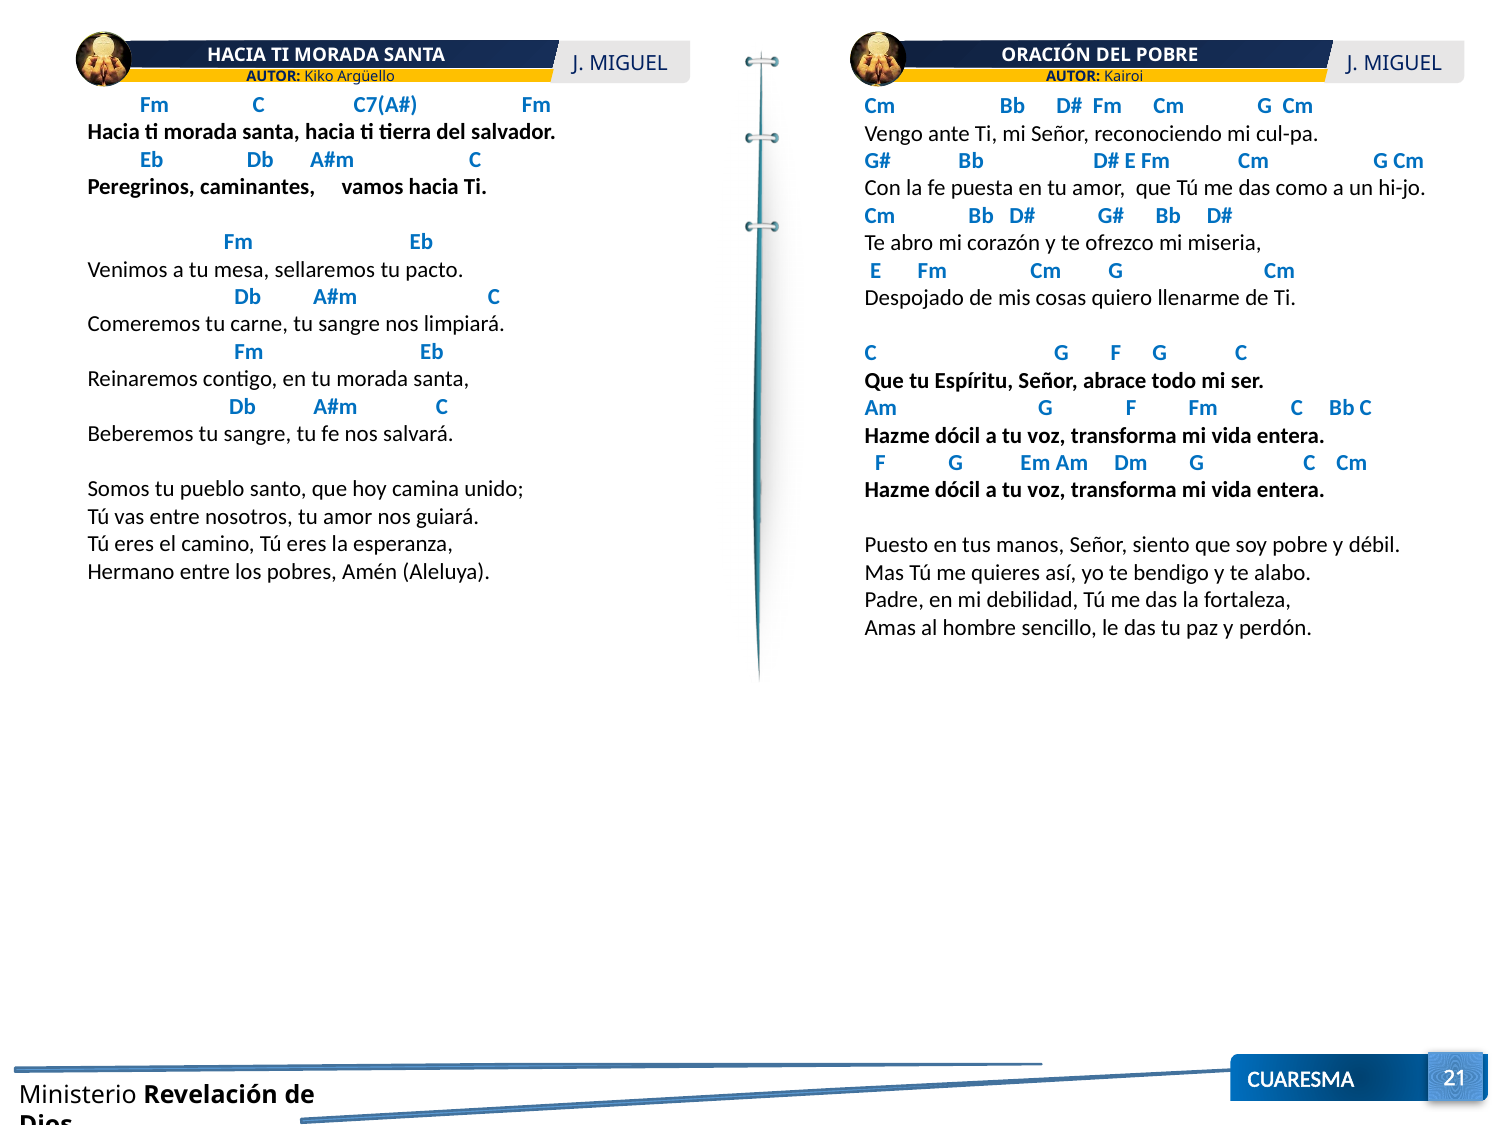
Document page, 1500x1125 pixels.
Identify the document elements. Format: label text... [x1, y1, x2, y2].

text_box Fm C C7(A#) Fm Hacia ti morada santa, hacia ti tierra del salvador. Eb Db A#m C Peregrinos, caminantes, vamos hacia Ti. Fm Eb Venimos a tu mesa, sellaremos tu pacto. Db A#m C Comeremos tu carne, tu sangre nos limpiará. Fm Eb Reinaremos contigo, en tu morada santa, Db A#m C Beberemos tu sangre, tu fe nos salvará. Somos tu pueblo santo, que hoy camina unido; Tú vas entre nosotros, tu amor nos guiará. Tú eres el camino, Tú eres la esperanza, Hermano entre los pobres, Amén (Aleluya). [72, 81, 714, 591]
picture [438, 41, 1081, 682]
text_box Ministerio Revelación de Dios [3, 1070, 389, 1125]
text_box HACIA TI MORADA SANTA [139, 39, 561, 69]
text_box AUTOR: Kairoi [913, 67, 1330, 84]
picture [849, 31, 907, 87]
text_box [389, 1068, 1228, 1120]
text_box [13, 1062, 1043, 1071]
slide_number 21 [1428, 1052, 1483, 1101]
text_box AUTOR: Kiko Argüello [139, 67, 555, 84]
text_box J. MIGUEL [549, 39, 692, 85]
text_box ORACIÓN DEL POBRE [913, 39, 1335, 69]
text_box CUARESMA [1228, 1052, 1424, 1103]
text_box J. MIGUEL [1323, 39, 1466, 85]
picture [75, 31, 132, 87]
text_box Cm Bb D# Fm Cm G Cm Vengo ante Ti, mi Señor, reconociendo mi cul-pa. G# Bb D# E Fm Cm G Cm Con la fe puesta en tu amor, que Tú me das como a un hi-jo. Cm Bb D# G# Bb D# Te abro mi corazón y te ofrezco mi miseria, E Fm Cm G Cm Despojado de mis cosas quiero llenarme de Ti. C G F G C Que tu Espíritu, Señor, abrace todo mi ser. Am G F Fm C Bb C Hazme dócil a tu voz, transforma mi vida entera. F G Em Am Dm G C Cm Hazme dócil a tu voz, transforma mi vida entera. Puesto en tus manos, Señor, siento que soy pobre y débil. Mas Tú me quieres así, yo te bendigo y te alabo. Padre, en mi debilidad, Tú me das la fortaleza, Amas al hombre sencillo, le das tu paz y perdón. [849, 83, 1500, 675]
